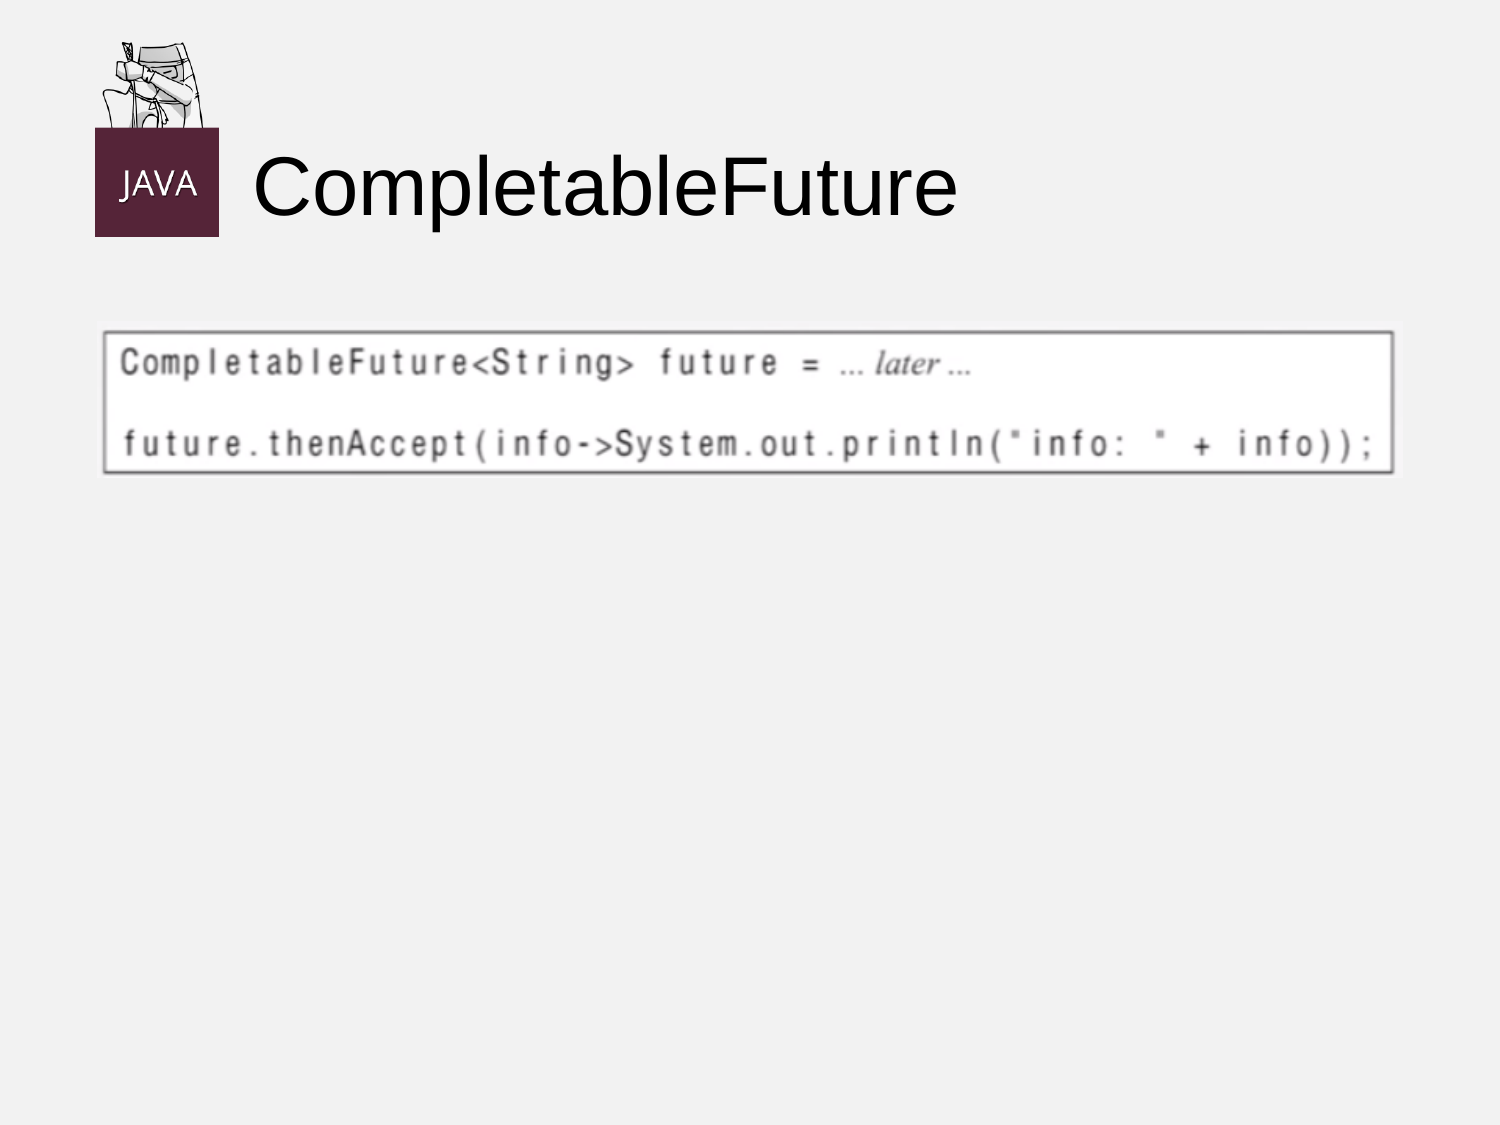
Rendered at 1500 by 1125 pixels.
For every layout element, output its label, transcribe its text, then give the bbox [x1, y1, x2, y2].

picture [97, 321, 1403, 479]
text_box [53, 302, 1500, 728]
title CompletableFuture [237, 87, 1500, 277]
picture [95, 42, 219, 238]
